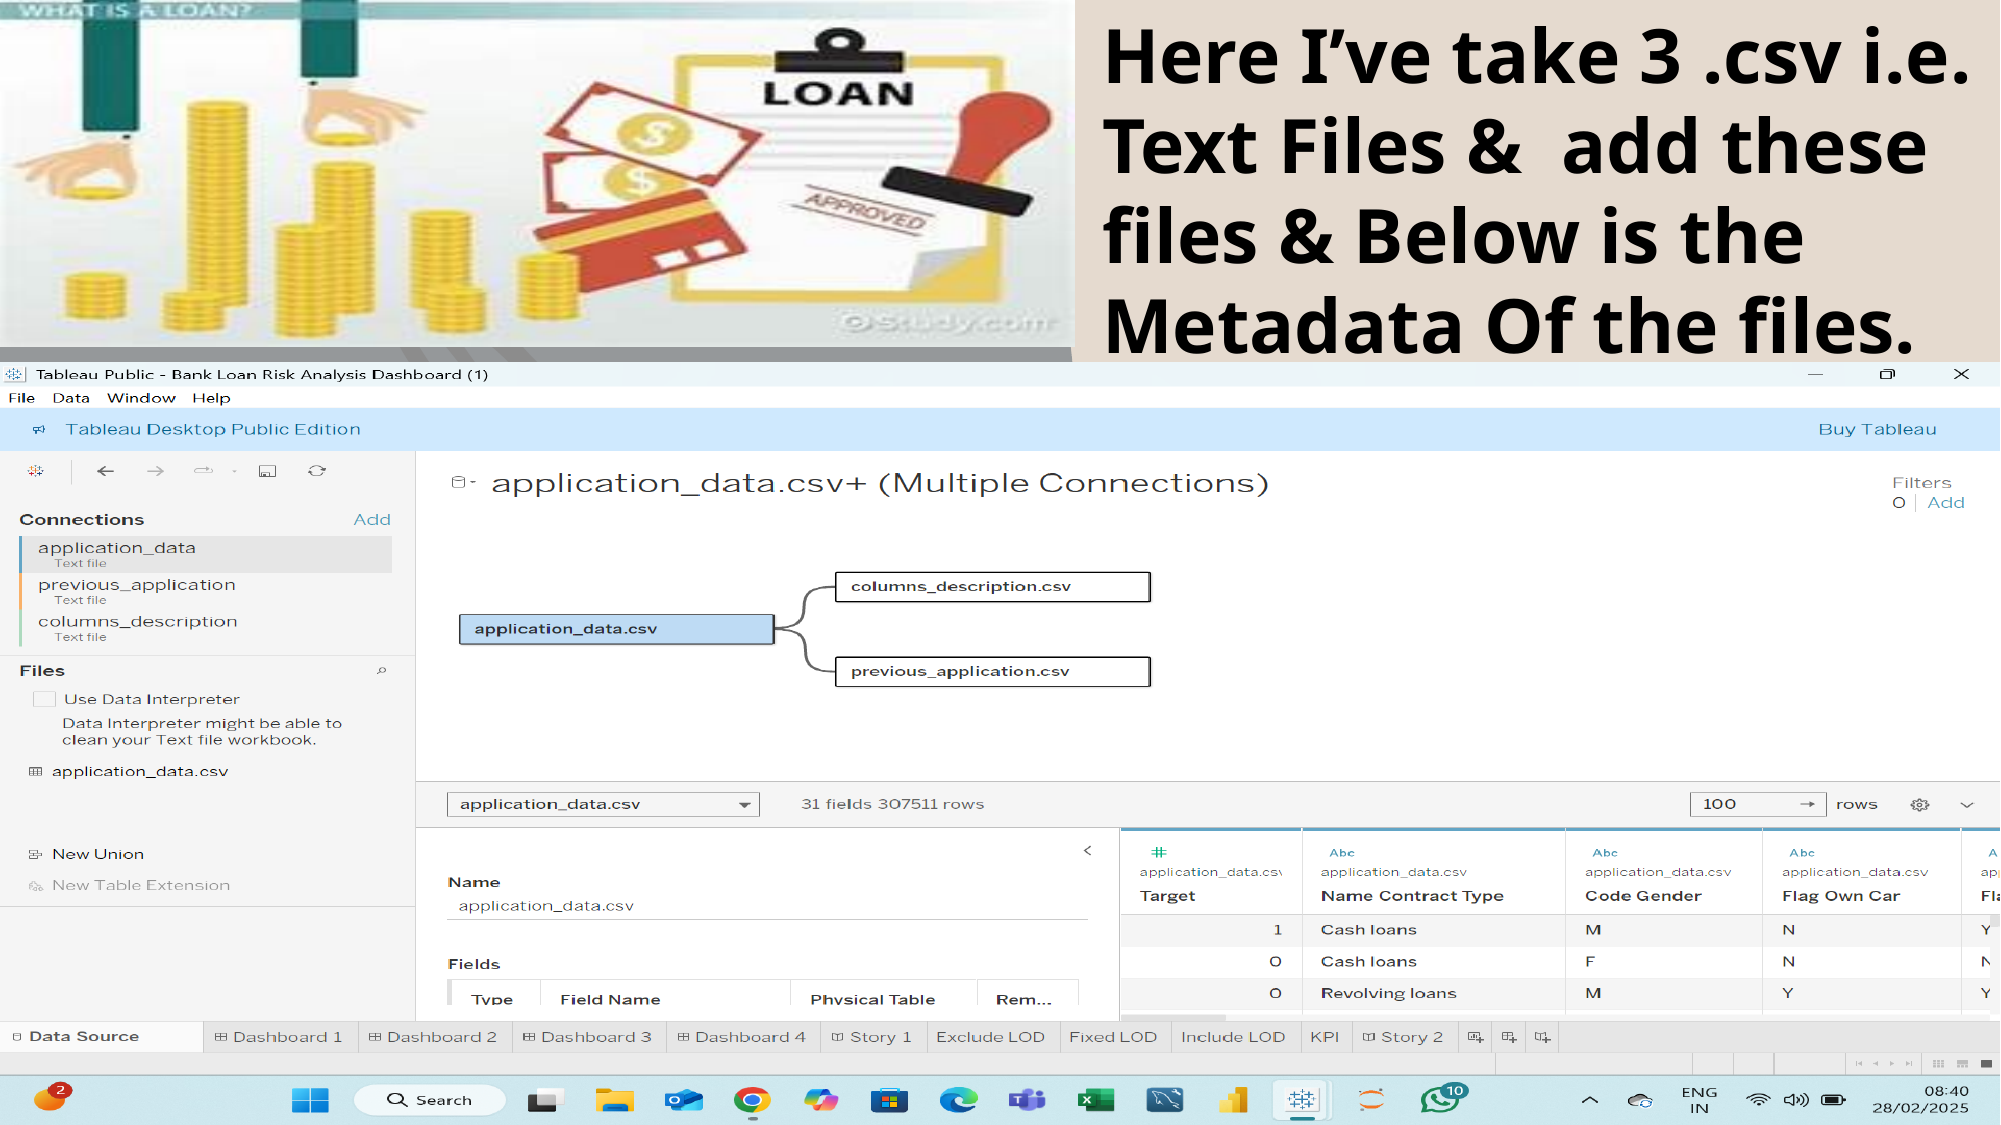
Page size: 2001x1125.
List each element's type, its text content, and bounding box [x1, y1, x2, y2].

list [0, 362, 2000, 1125]
text_box Here I’ve take 3 .csv i.e. Text Files & add these files & Below is the Metadata Of the files. [1087, 0, 1989, 362]
picture [0, 0, 1075, 347]
